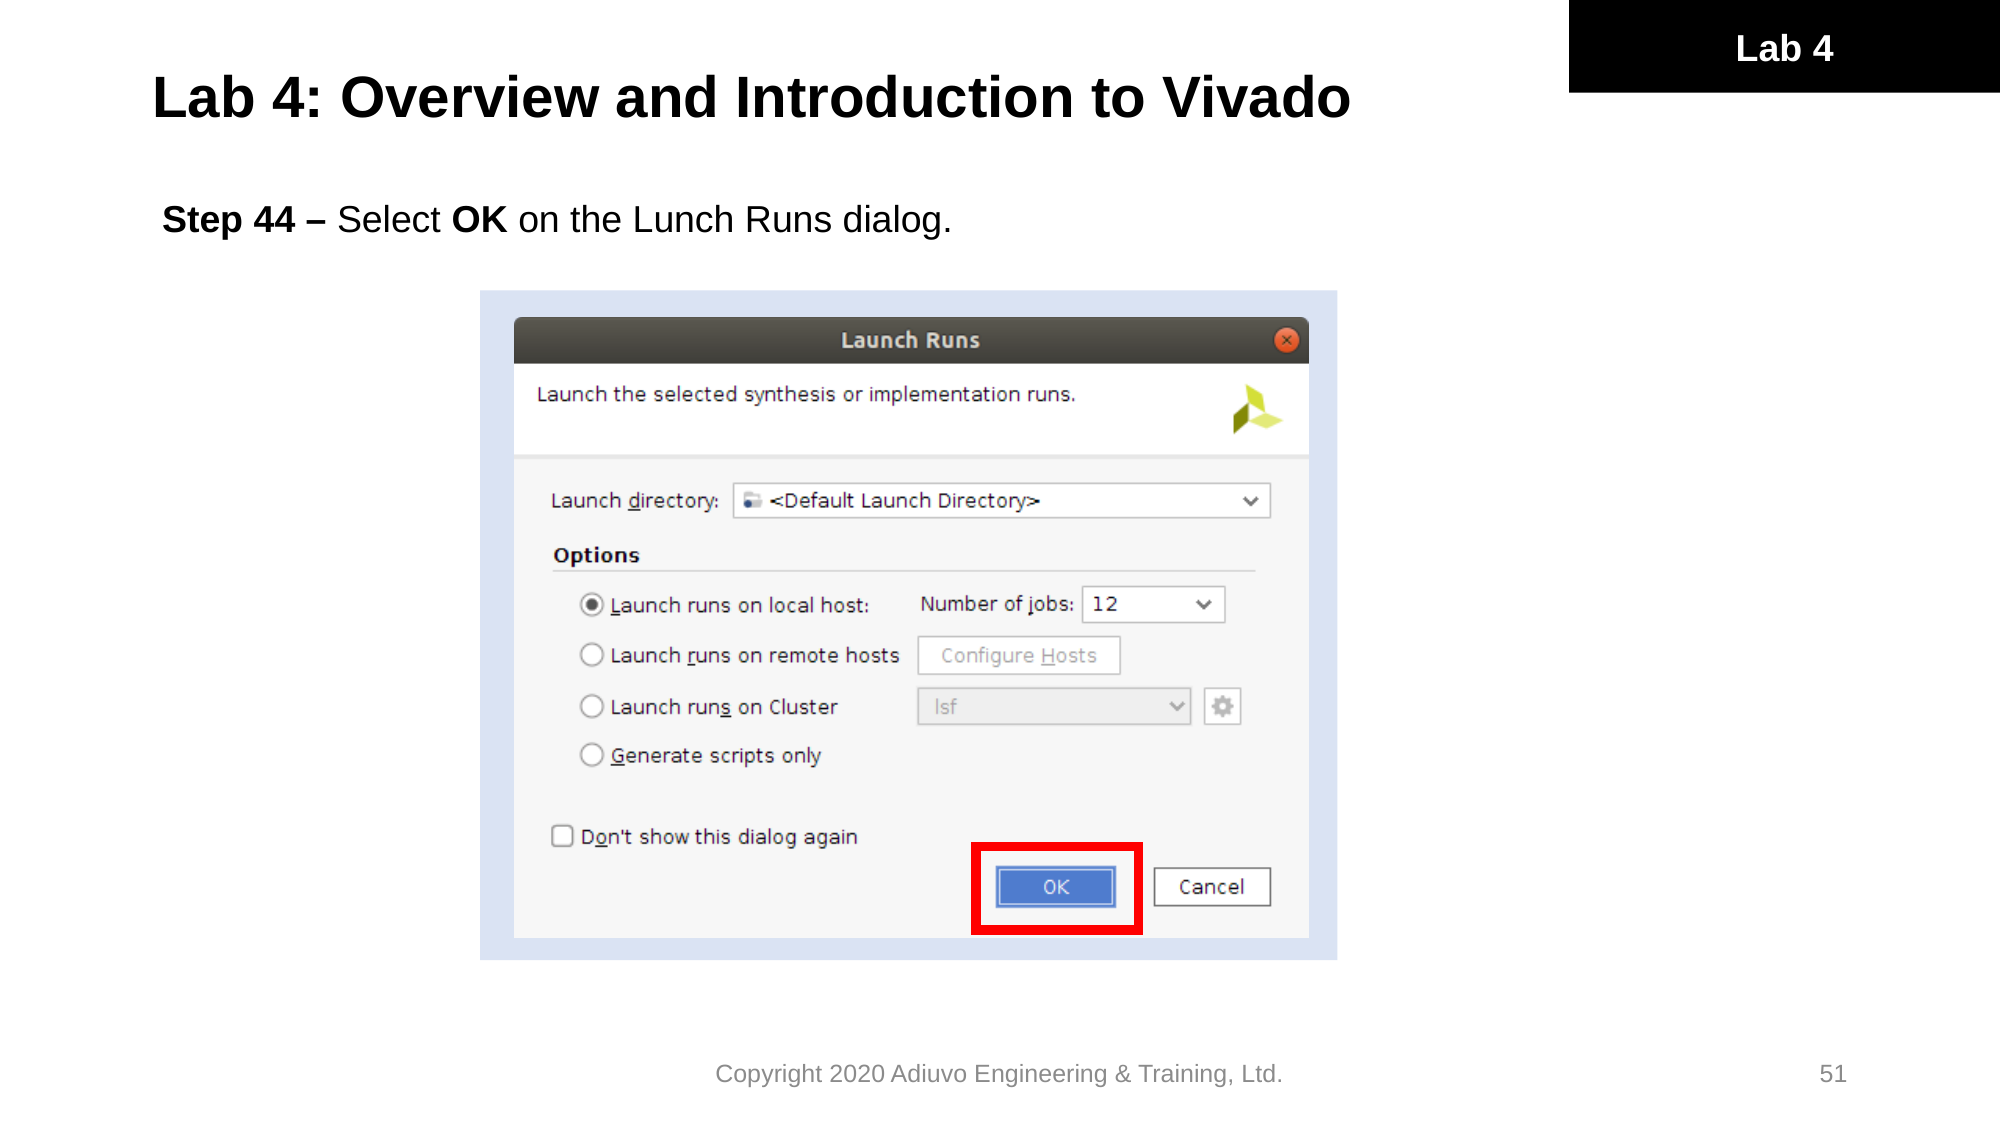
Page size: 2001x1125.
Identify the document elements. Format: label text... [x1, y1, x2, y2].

picture [514, 316, 1309, 938]
footer Copyright 2020 Adiuvo Engineering & Training, Ltd. [662, 1042, 1338, 1103]
text_box [479, 289, 1338, 961]
text_box Lab 4 [1568, 0, 2000, 94]
slide_number 51 [1412, 1042, 1863, 1103]
title Lab 4: Overview and Introduction to Vivado [137, 59, 1863, 153]
text_box Step 44 – Select OK on the Lunch Runs dialog. [147, 187, 1873, 248]
